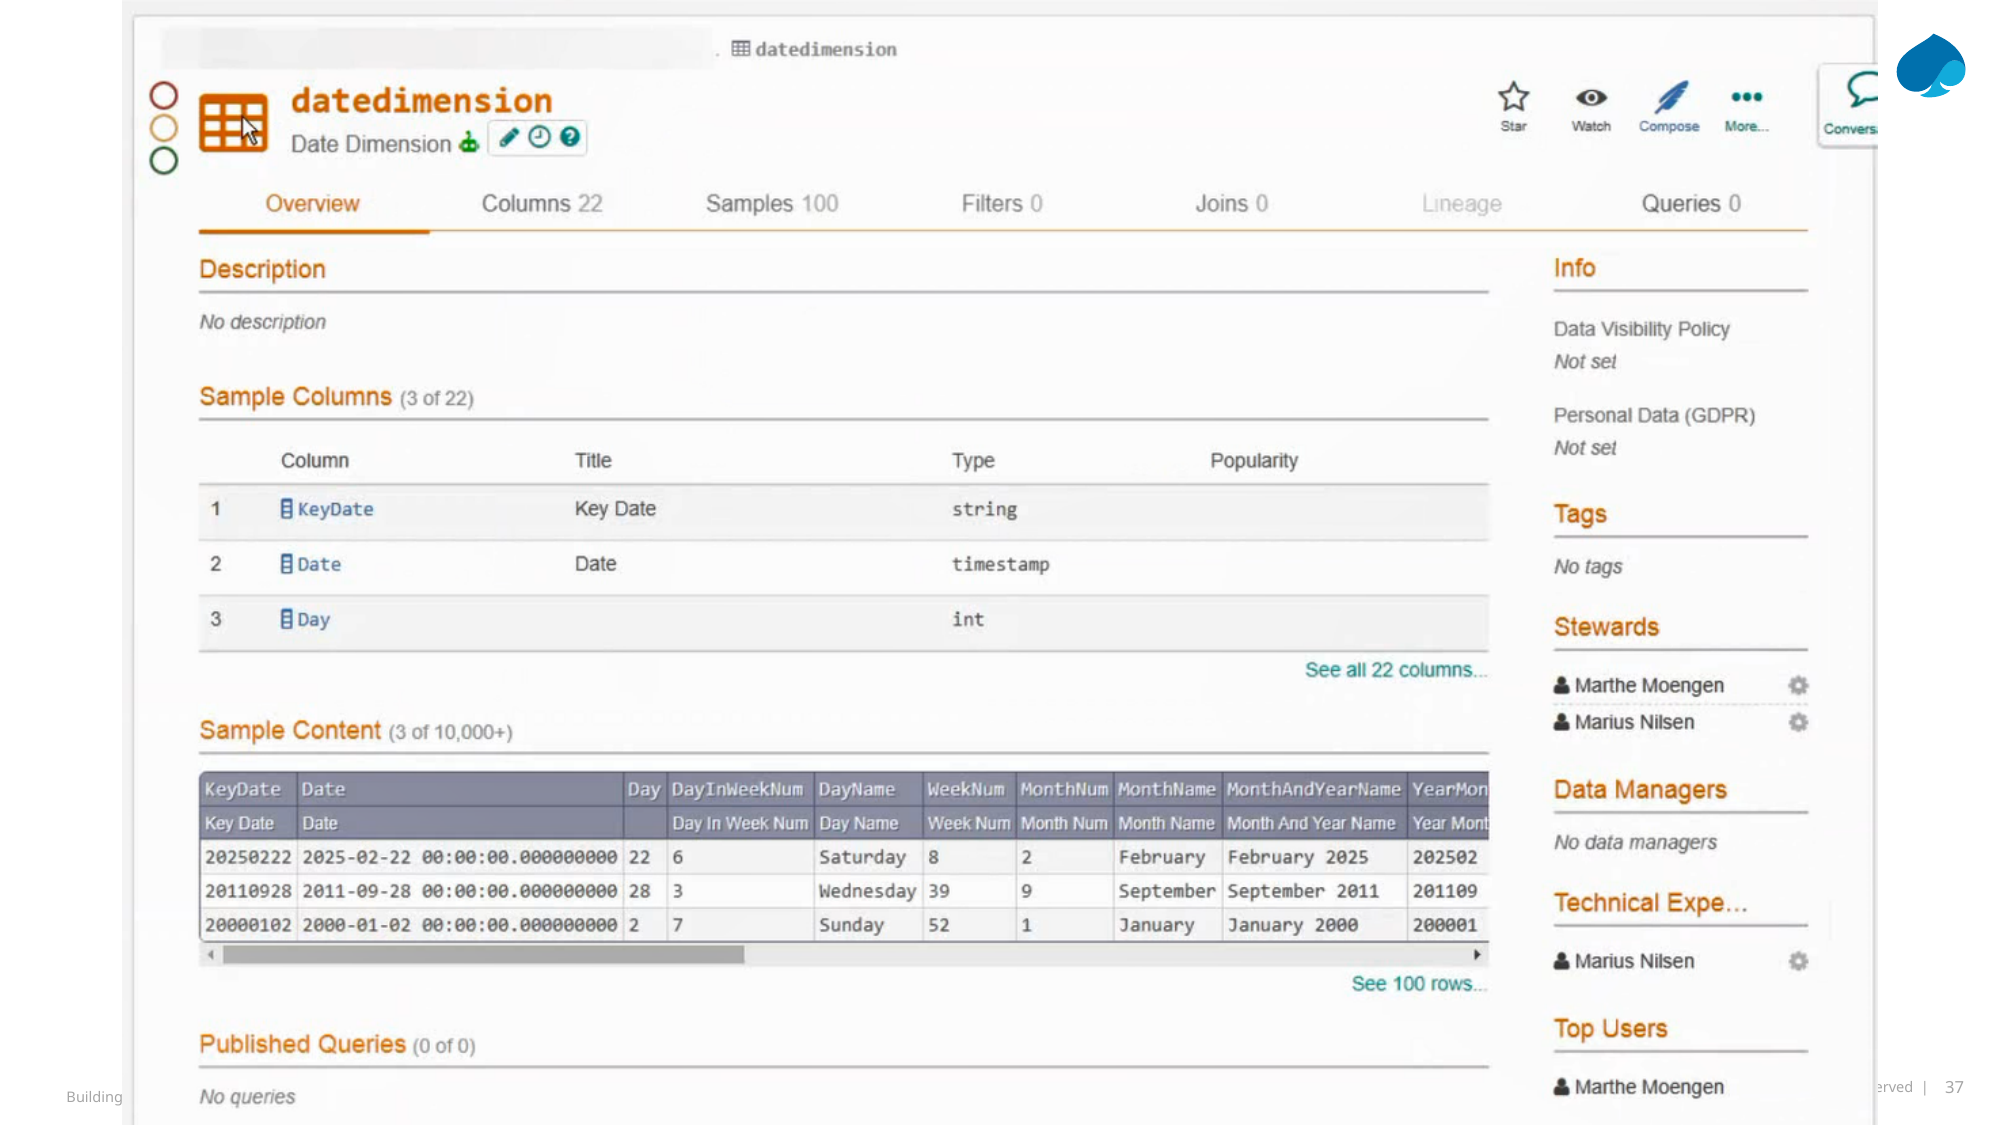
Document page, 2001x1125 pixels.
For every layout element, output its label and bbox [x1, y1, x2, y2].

picture [121, 0, 1878, 1125]
